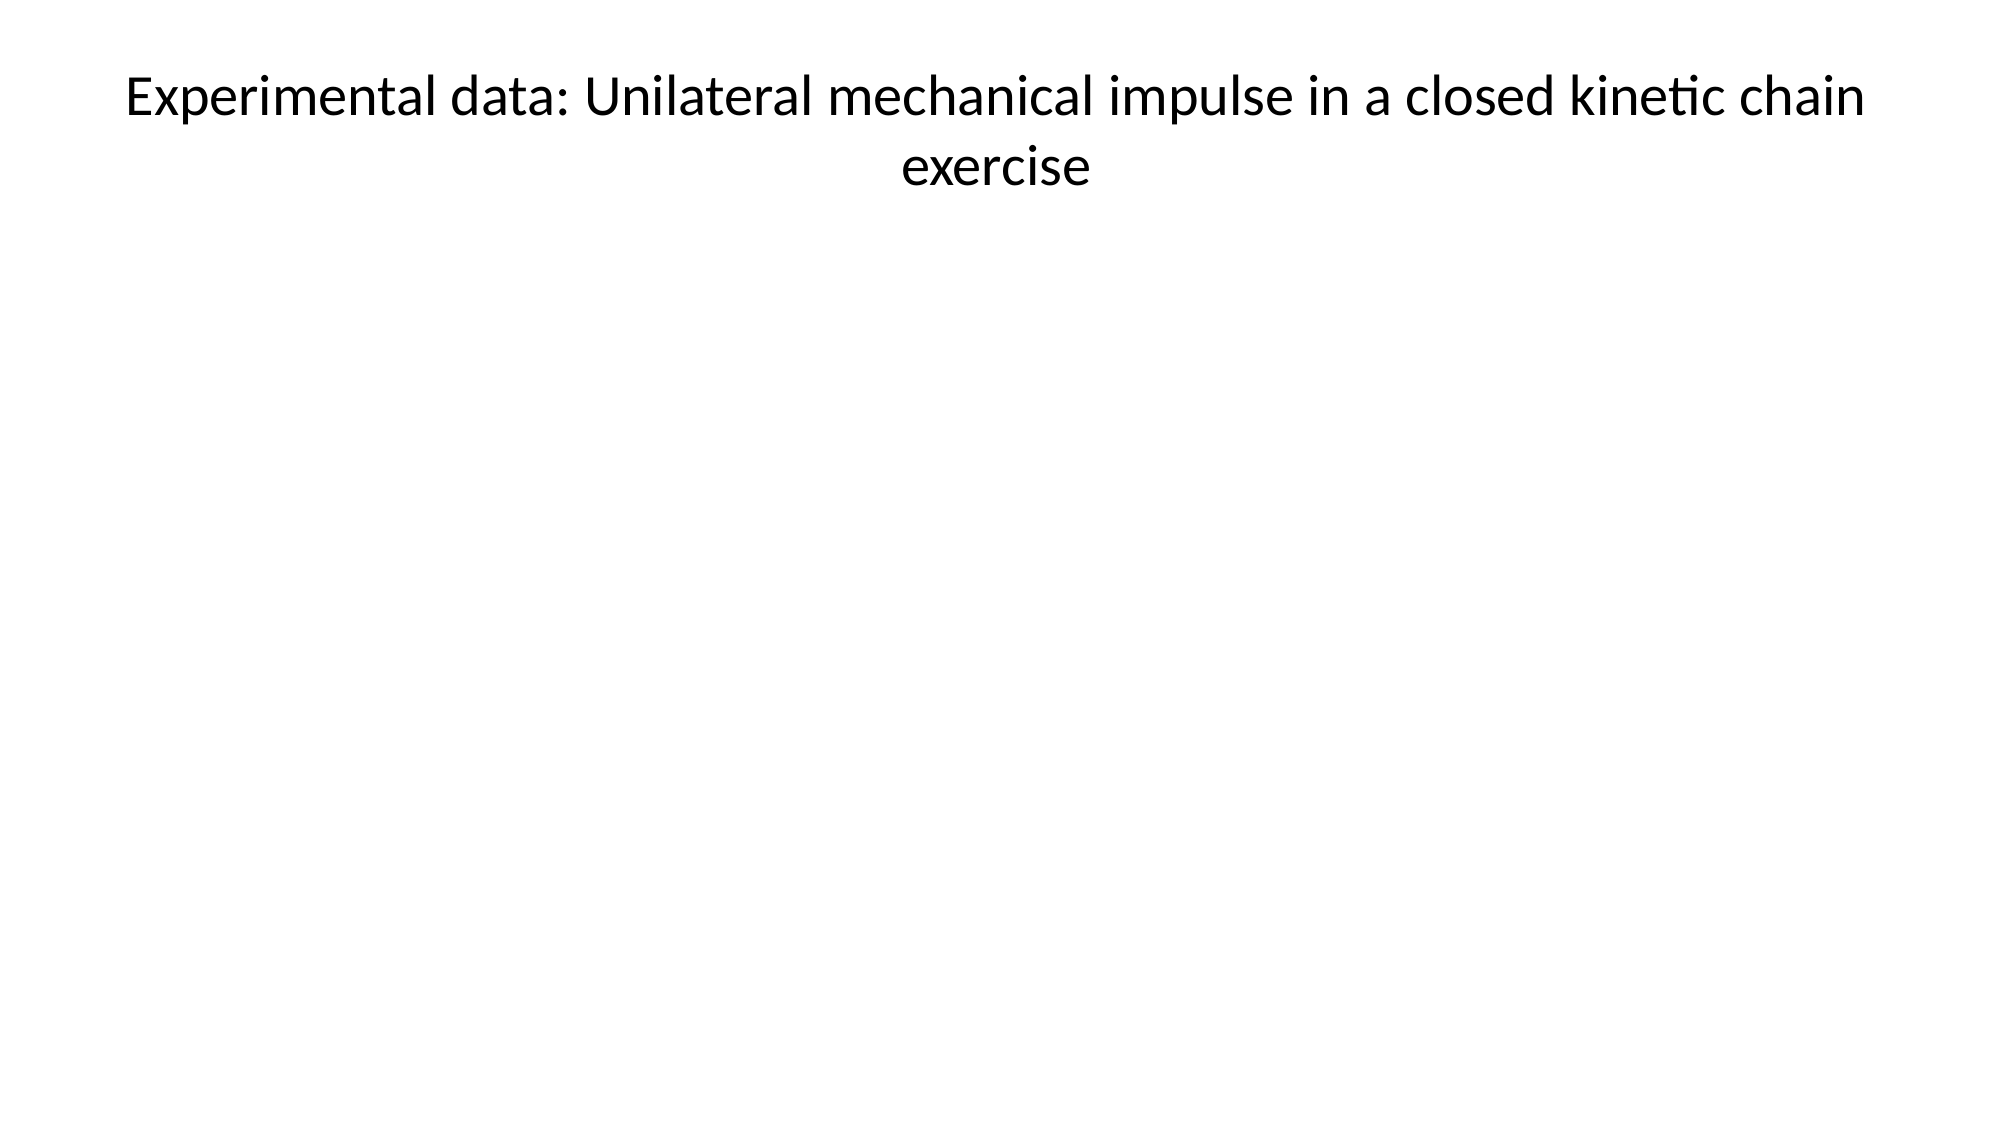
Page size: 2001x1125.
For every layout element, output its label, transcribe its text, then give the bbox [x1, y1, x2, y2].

text_box Experimental data: Unilateral mechanical impulse in a closed kinetic chain exercise [65, 49, 1928, 205]
